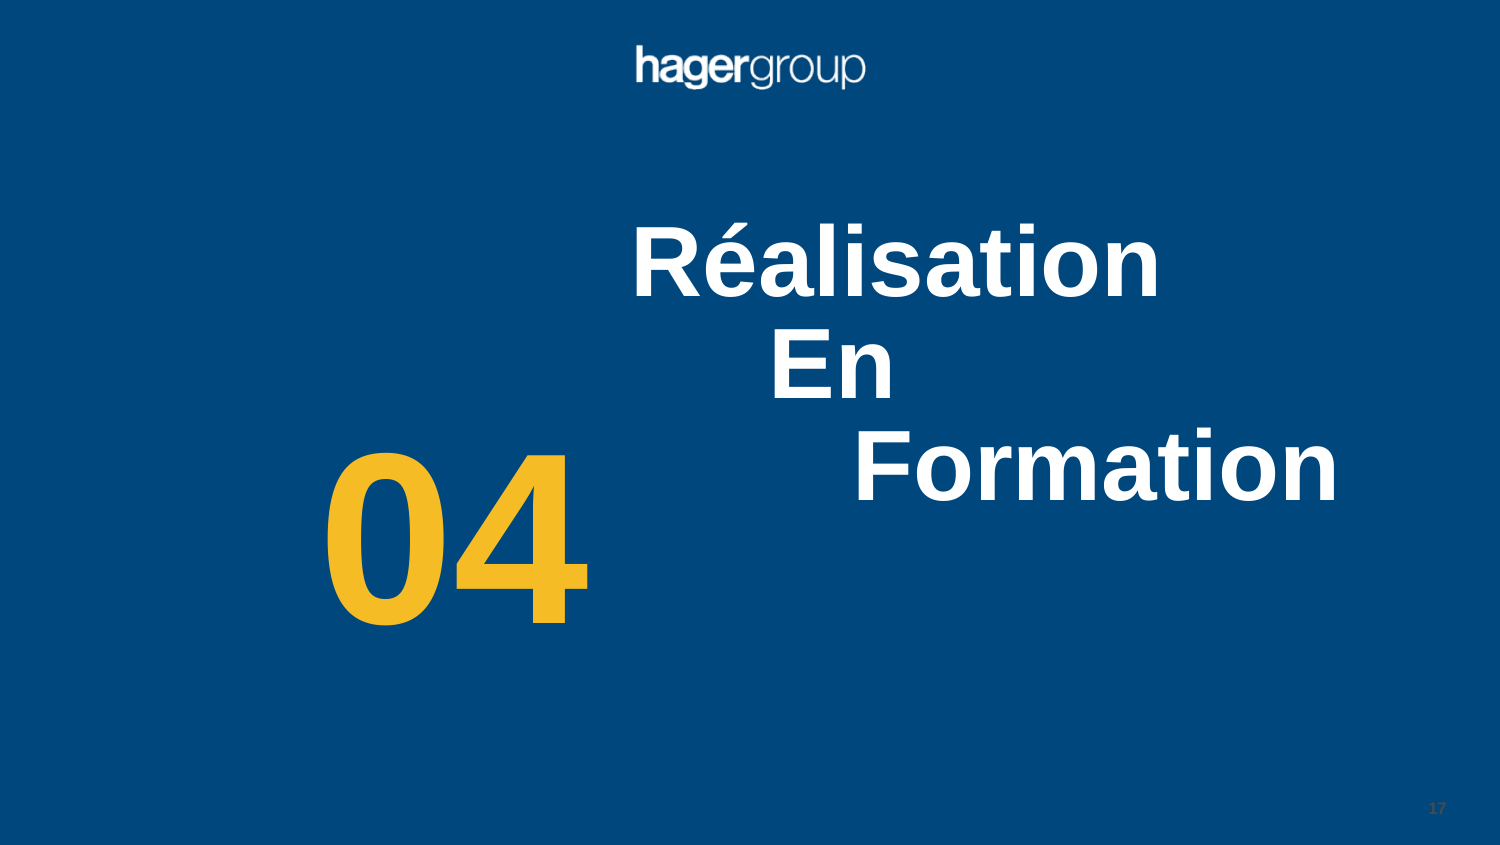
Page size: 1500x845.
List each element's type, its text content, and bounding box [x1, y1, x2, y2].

list 04 [199, 212, 590, 676]
title Réalisation En Formation [630, 215, 1440, 529]
slide_number 17 [1399, 790, 1447, 826]
